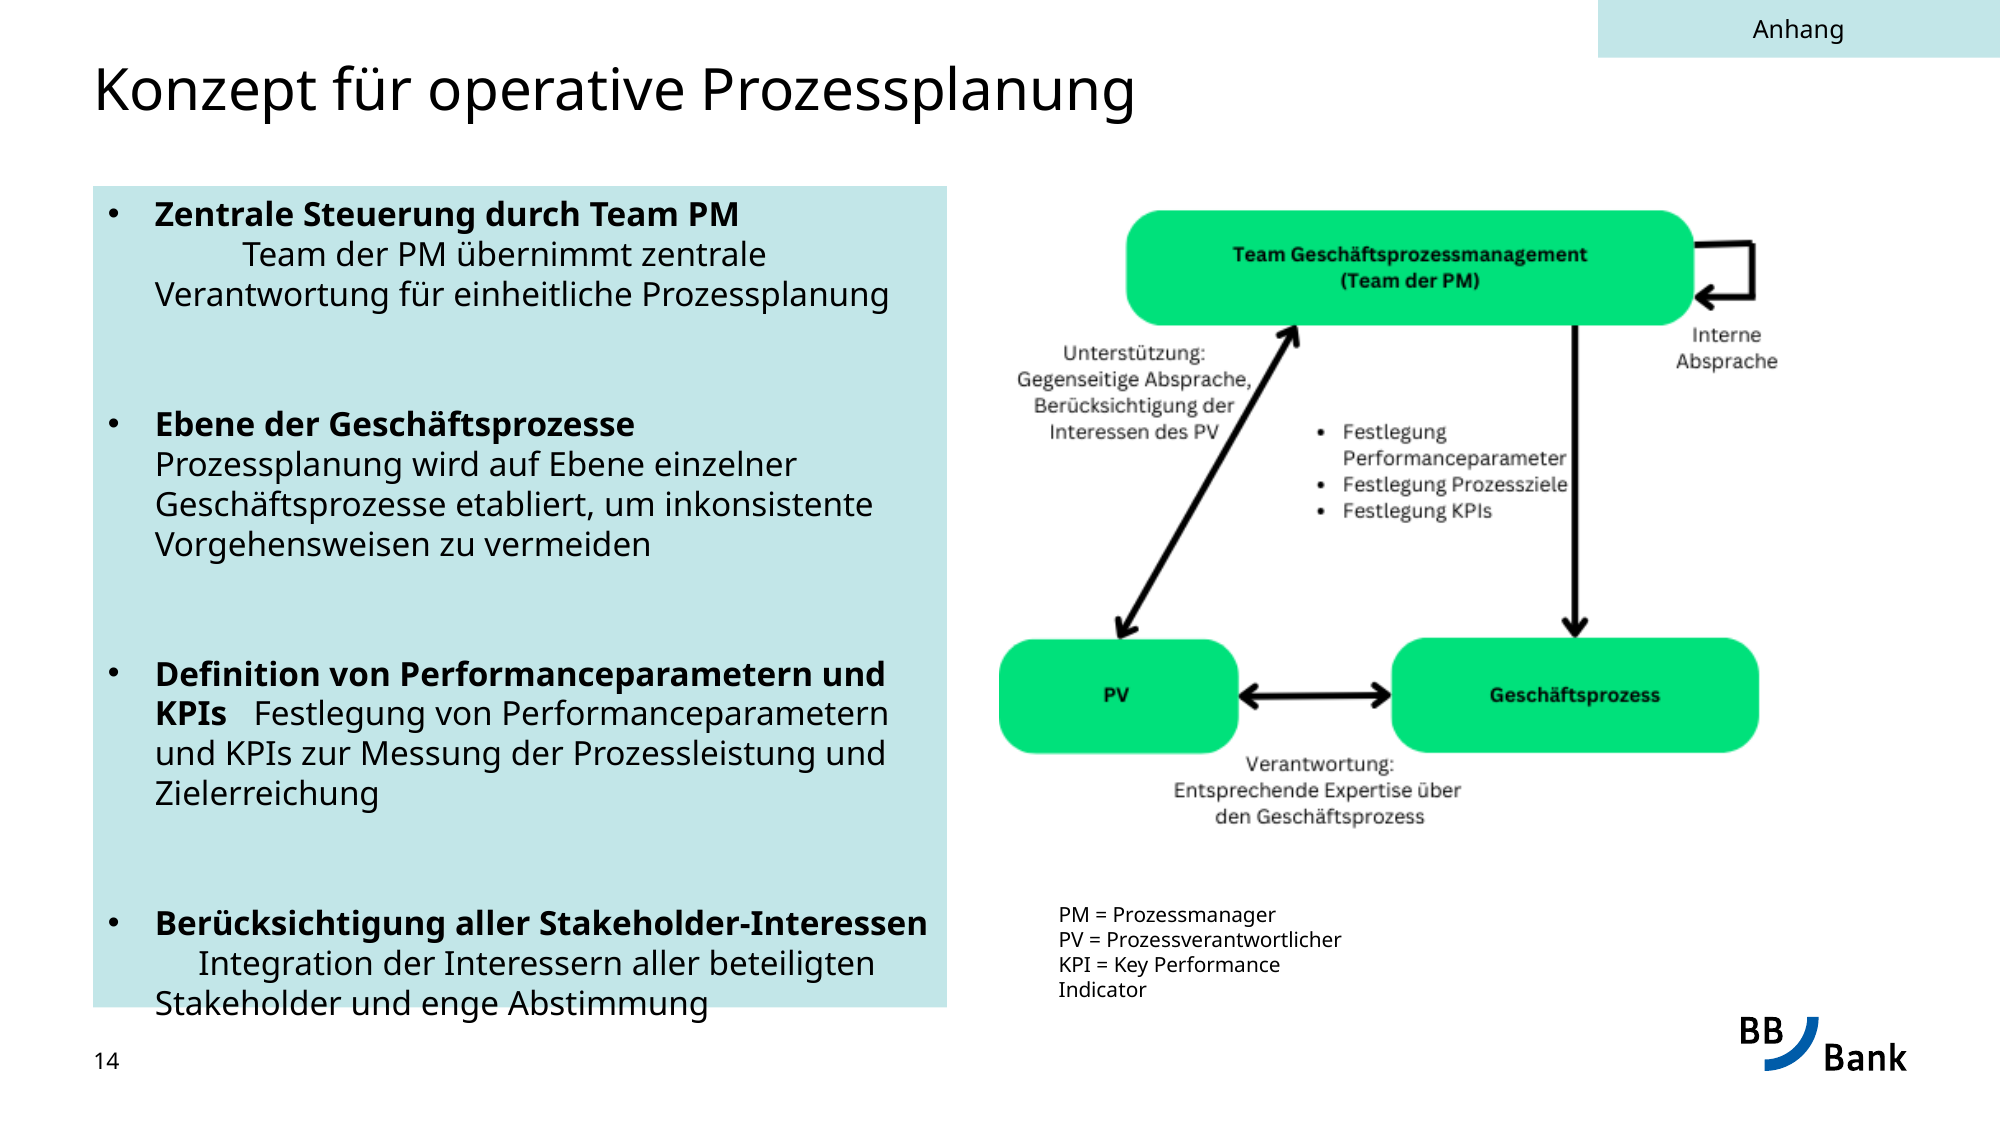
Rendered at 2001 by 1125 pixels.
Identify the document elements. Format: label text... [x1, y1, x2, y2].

slide_number 14 [93, 1049, 158, 1075]
text_box Anhang [1597, 0, 2000, 59]
picture [999, 186, 1822, 1008]
title Konzept für operative Prozessplanung [93, 60, 1907, 221]
text_box Zentrale Steuerung durch Team PM Team der PM übernimmt zentrale Verantwortung für einheitliche Prozessplanung Ebene der Geschäftsprozesse Prozessplanung wird auf Ebene einzelner Geschäftsprozesse etabliert, um inkonsistente Vorgehensweisen zu vermeiden Definition von Performanceparametern und KPIs Festlegung von Performanceparametern und KPIs zur Messung der Prozessleistung und Zielerreichung Berücksichtigung aller Stakeholder-Interessen Integration der Interessern aller beteiligten Stakeholder und enge Abstimmung [93, 186, 947, 1008]
